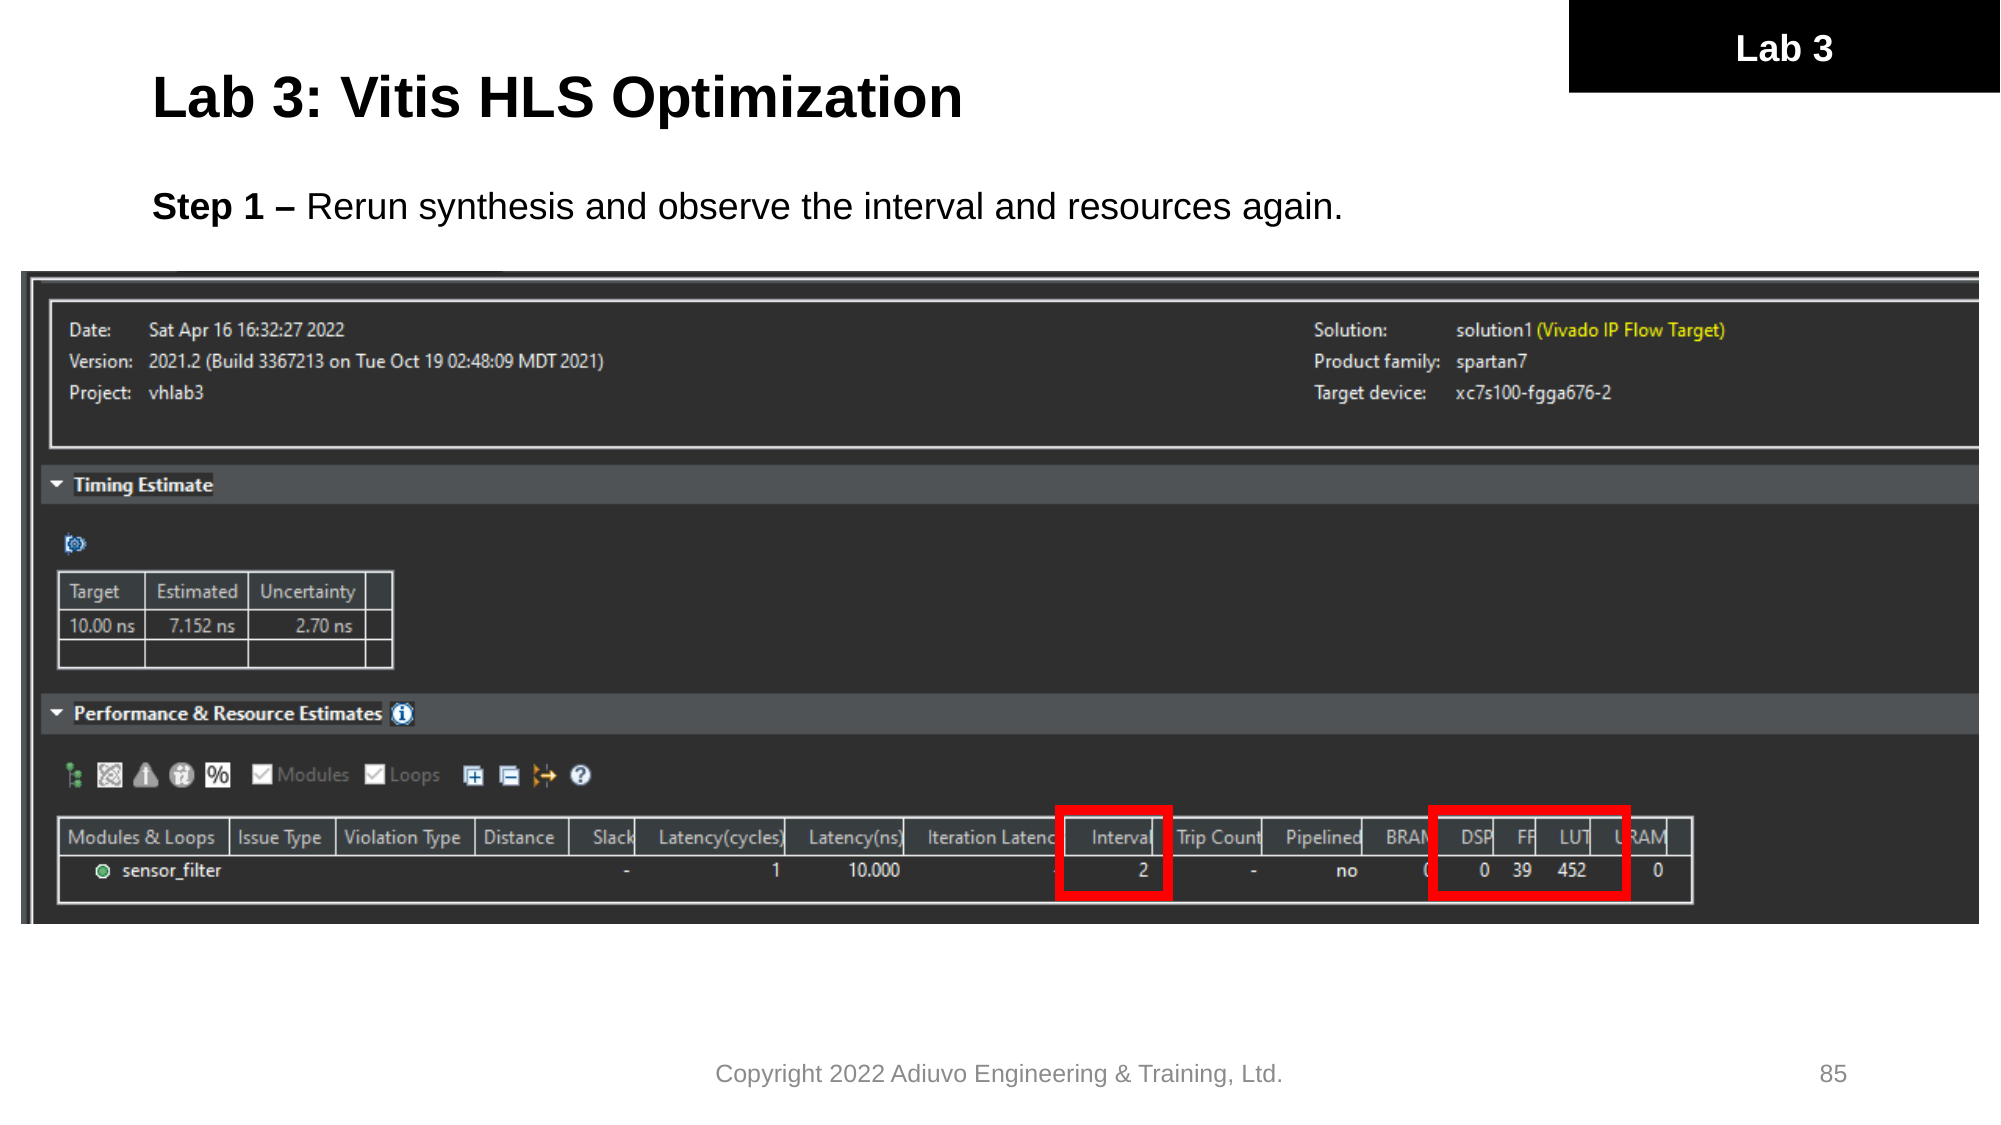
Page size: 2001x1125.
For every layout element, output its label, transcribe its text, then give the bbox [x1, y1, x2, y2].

footer Copyright 2022 Adiuvo Engineering & Training, Ltd. [662, 1042, 1338, 1103]
slide_number 85 [1412, 1042, 1863, 1103]
picture [21, 271, 1979, 924]
text_box Lab 3 [1568, 0, 2000, 94]
title Lab 3: Vitis HLS Optimization [137, 59, 1863, 153]
text_box Step 1 – Rerun synthesis and observe the interval and resources again. [137, 174, 1863, 271]
